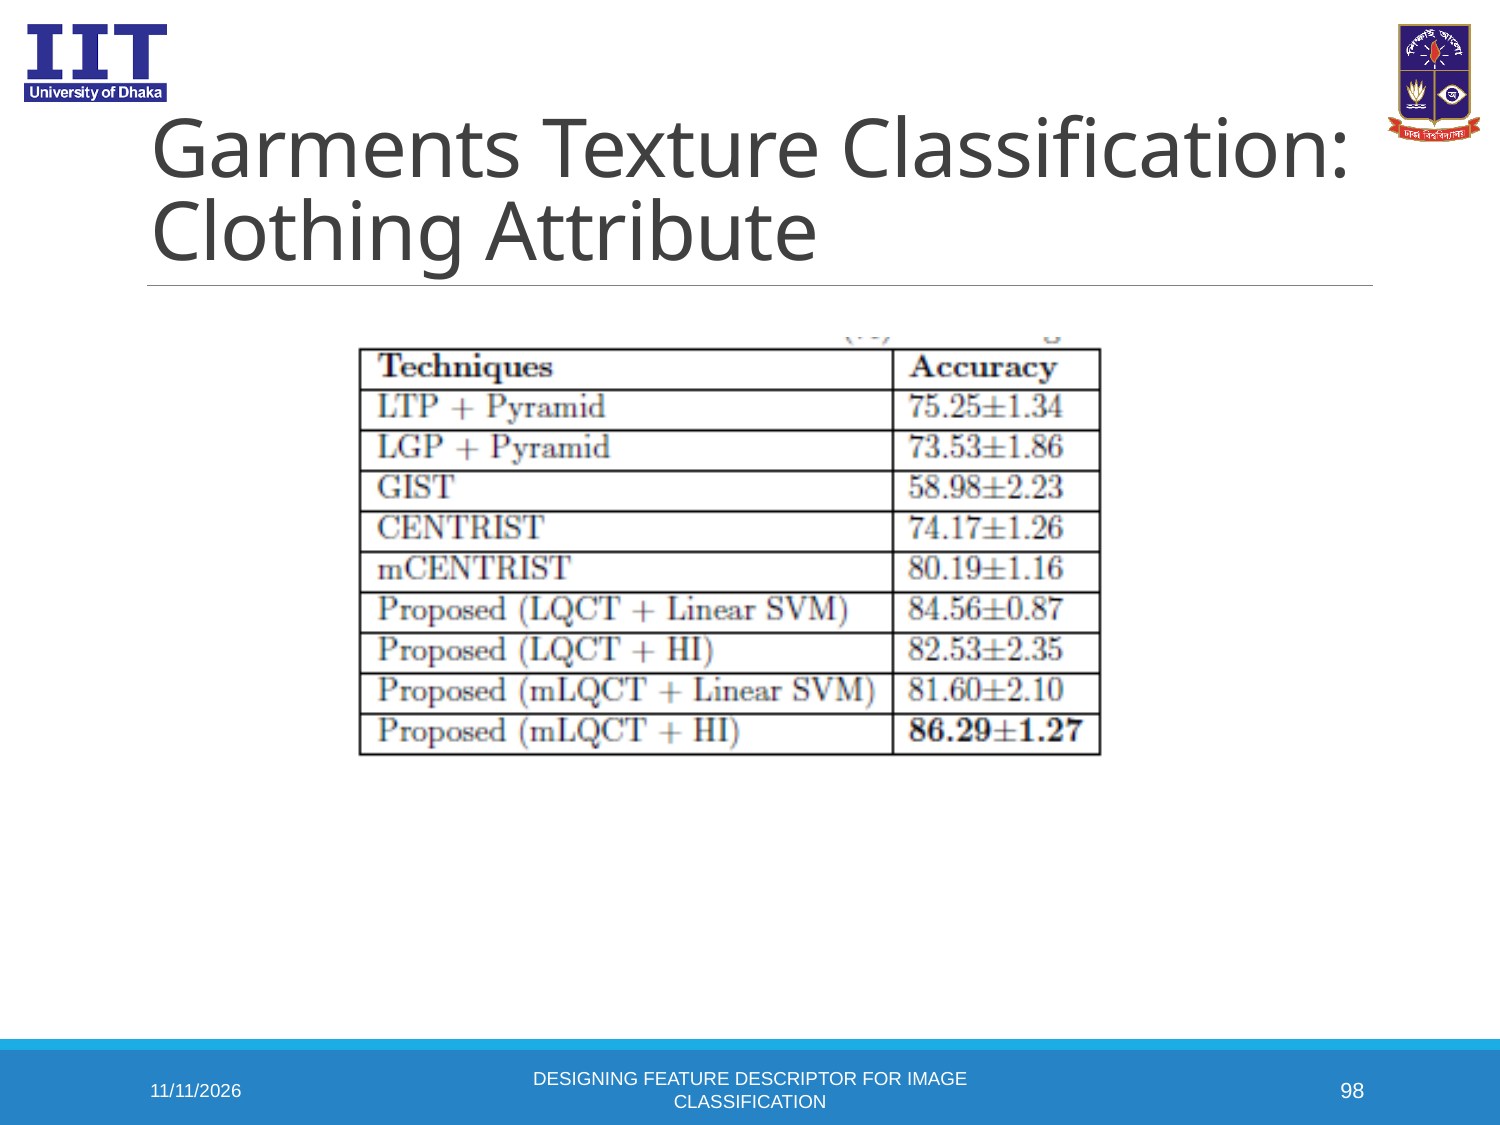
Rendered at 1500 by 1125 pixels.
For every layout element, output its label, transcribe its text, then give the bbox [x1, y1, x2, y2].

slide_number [135, 1059, 440, 1120]
slide_number 98 [1218, 1059, 1380, 1120]
title Garments Texture Classification: Clothing Attribute [135, 47, 1373, 285]
list [135, 302, 1373, 963]
picture [349, 336, 1128, 773]
picture [24, 24, 167, 103]
footer Designing Feature Descriptor for Image Classification [453, 1059, 1047, 1120]
picture [1386, 24, 1480, 143]
